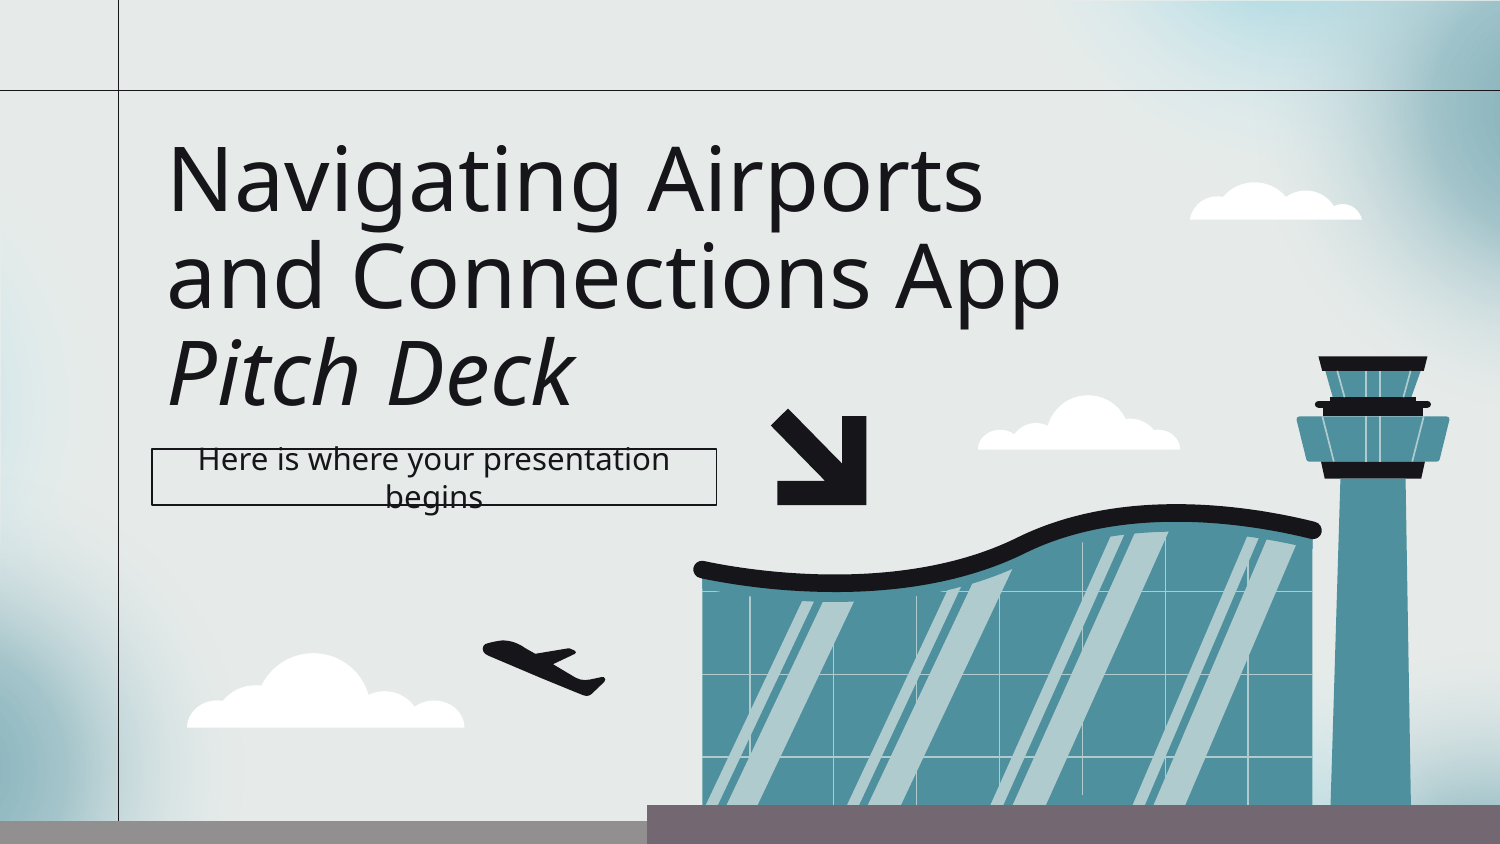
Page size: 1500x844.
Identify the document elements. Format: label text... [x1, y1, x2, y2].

subtitle Here is where your presentation begins [151, 448, 642, 506]
title Navigating Airports and Connections App Pitch Deck [151, 123, 1157, 435]
text_box [482, 640, 606, 696]
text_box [647, 356, 1500, 844]
